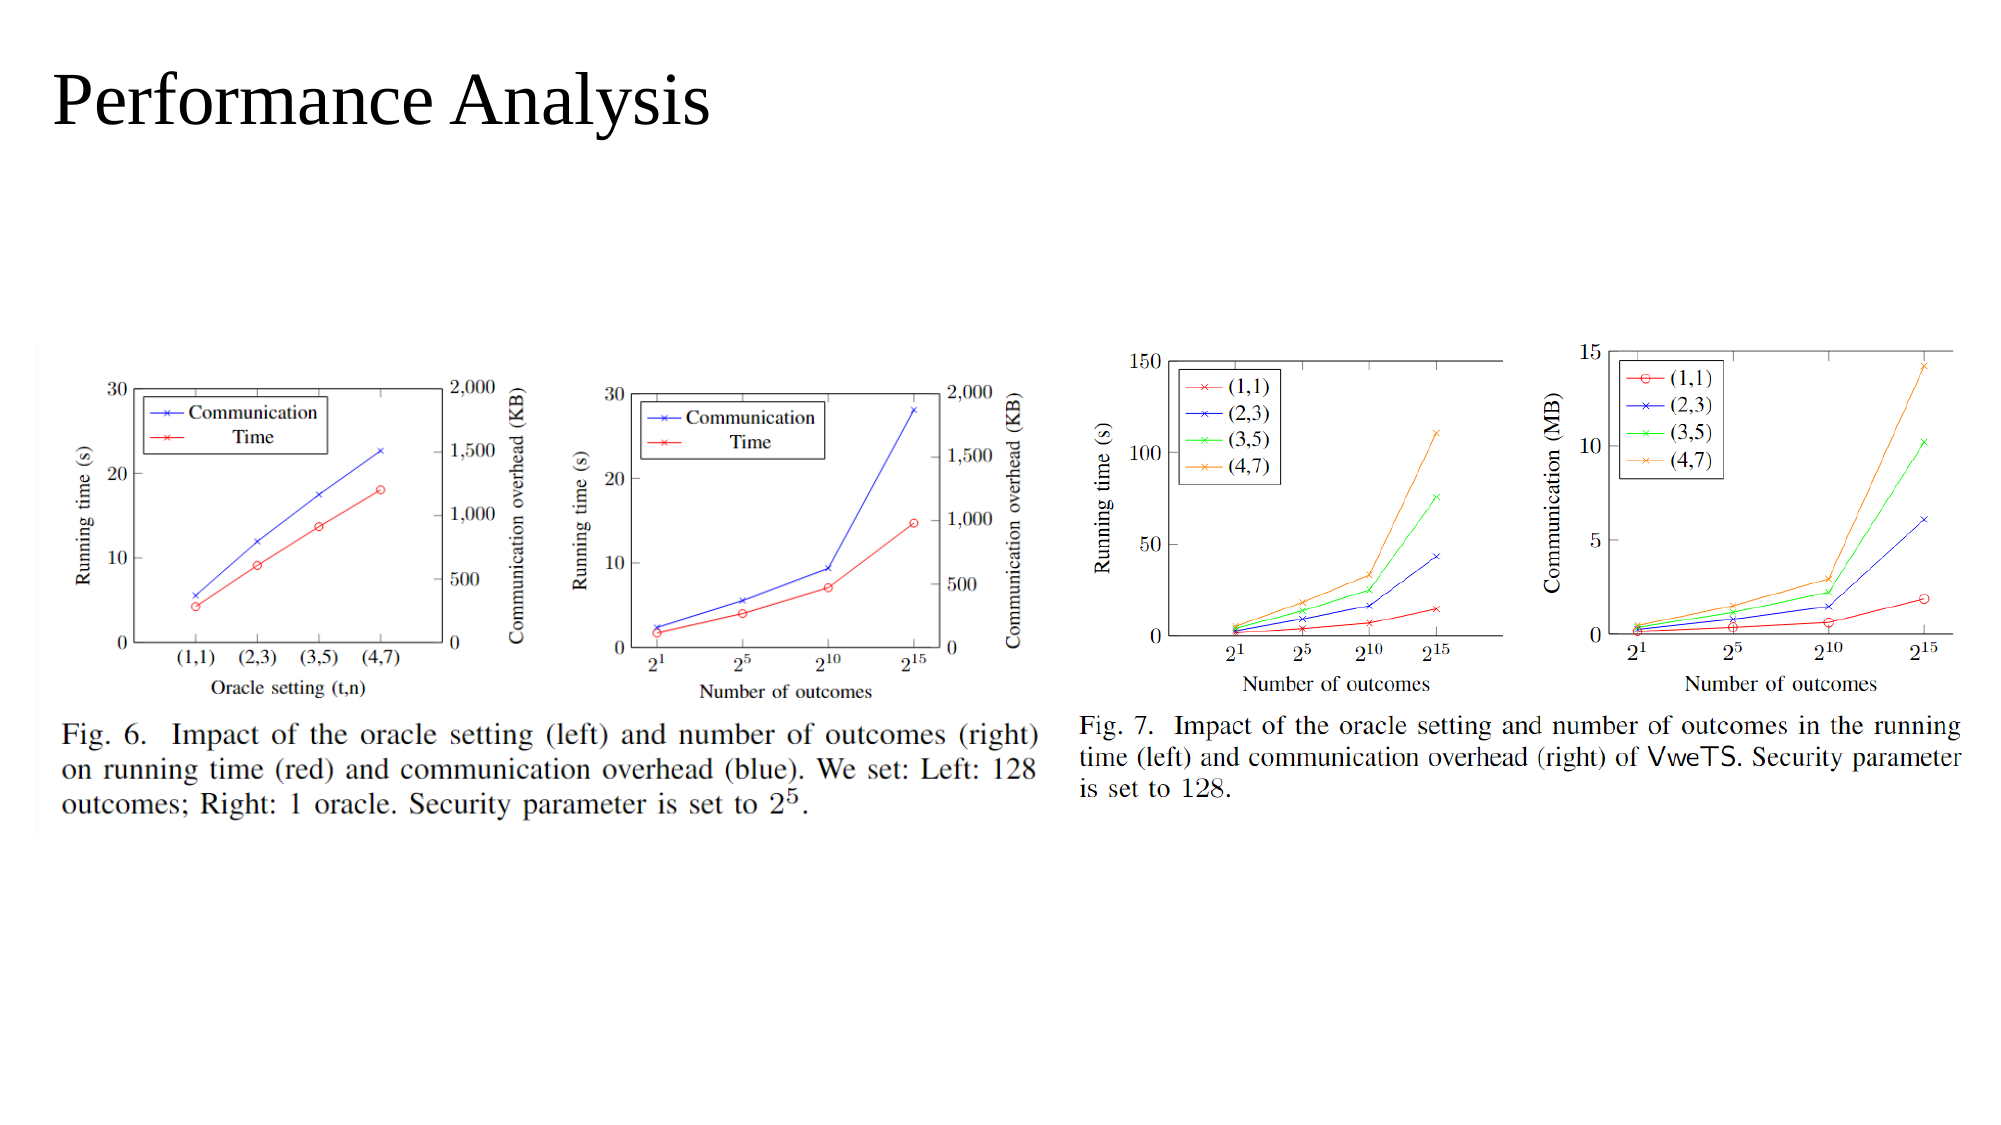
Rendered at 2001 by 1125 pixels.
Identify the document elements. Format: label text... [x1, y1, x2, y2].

text_box Performance Analysis [0, 44, 1228, 156]
picture [35, 326, 1968, 835]
